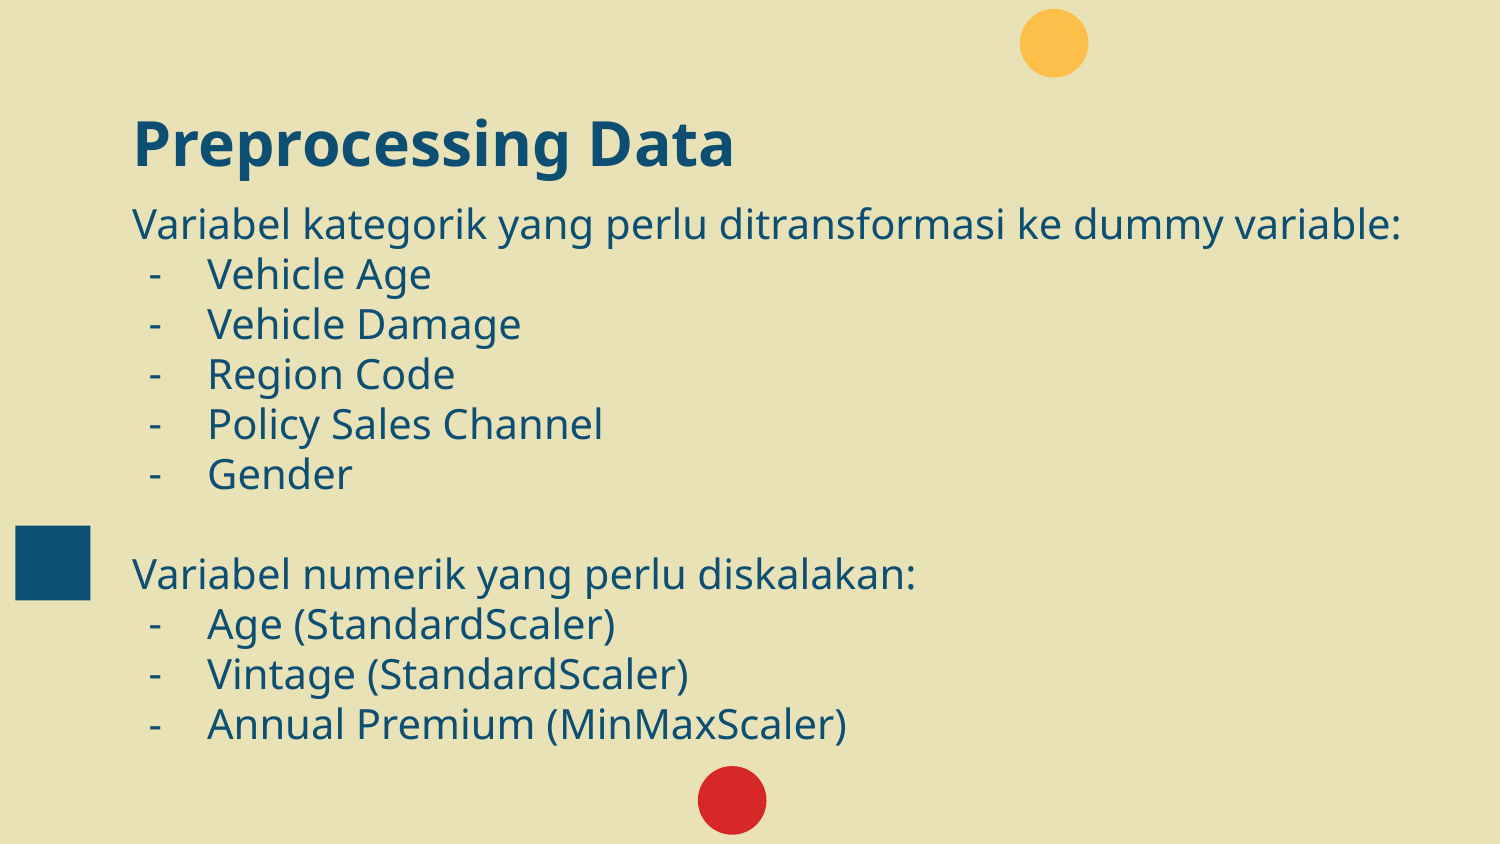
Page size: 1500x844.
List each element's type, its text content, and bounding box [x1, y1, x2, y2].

list Variabel kategorik yang perlu ditransformasi ke dummy variable: Vehicle Age Vehicle Damage Region Code Policy Sales Channel Gender Variabel numerik yang perlu diskalakan: Age (StandardScaler) Vintage (StandardScaler) Annual Premium (MinMaxScaler) [116, 192, 1500, 753]
title Preprocessing Data [116, 88, 1383, 183]
